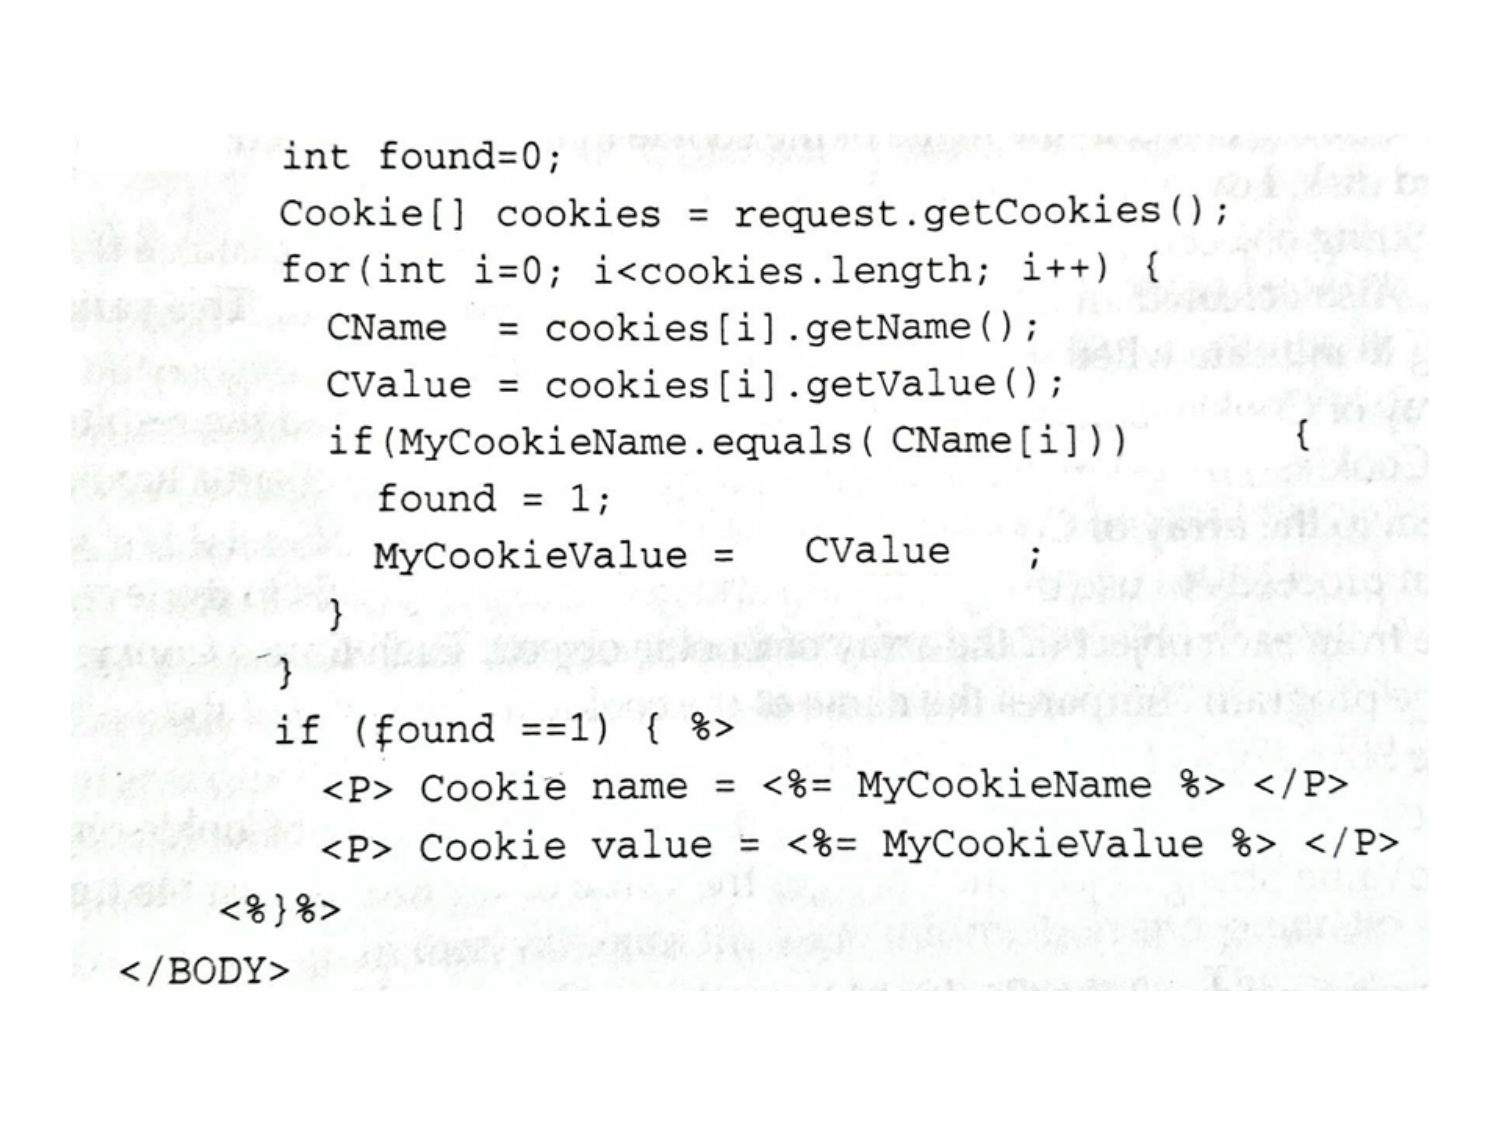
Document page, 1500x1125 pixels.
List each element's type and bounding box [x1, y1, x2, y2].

picture [71, 134, 1429, 991]
